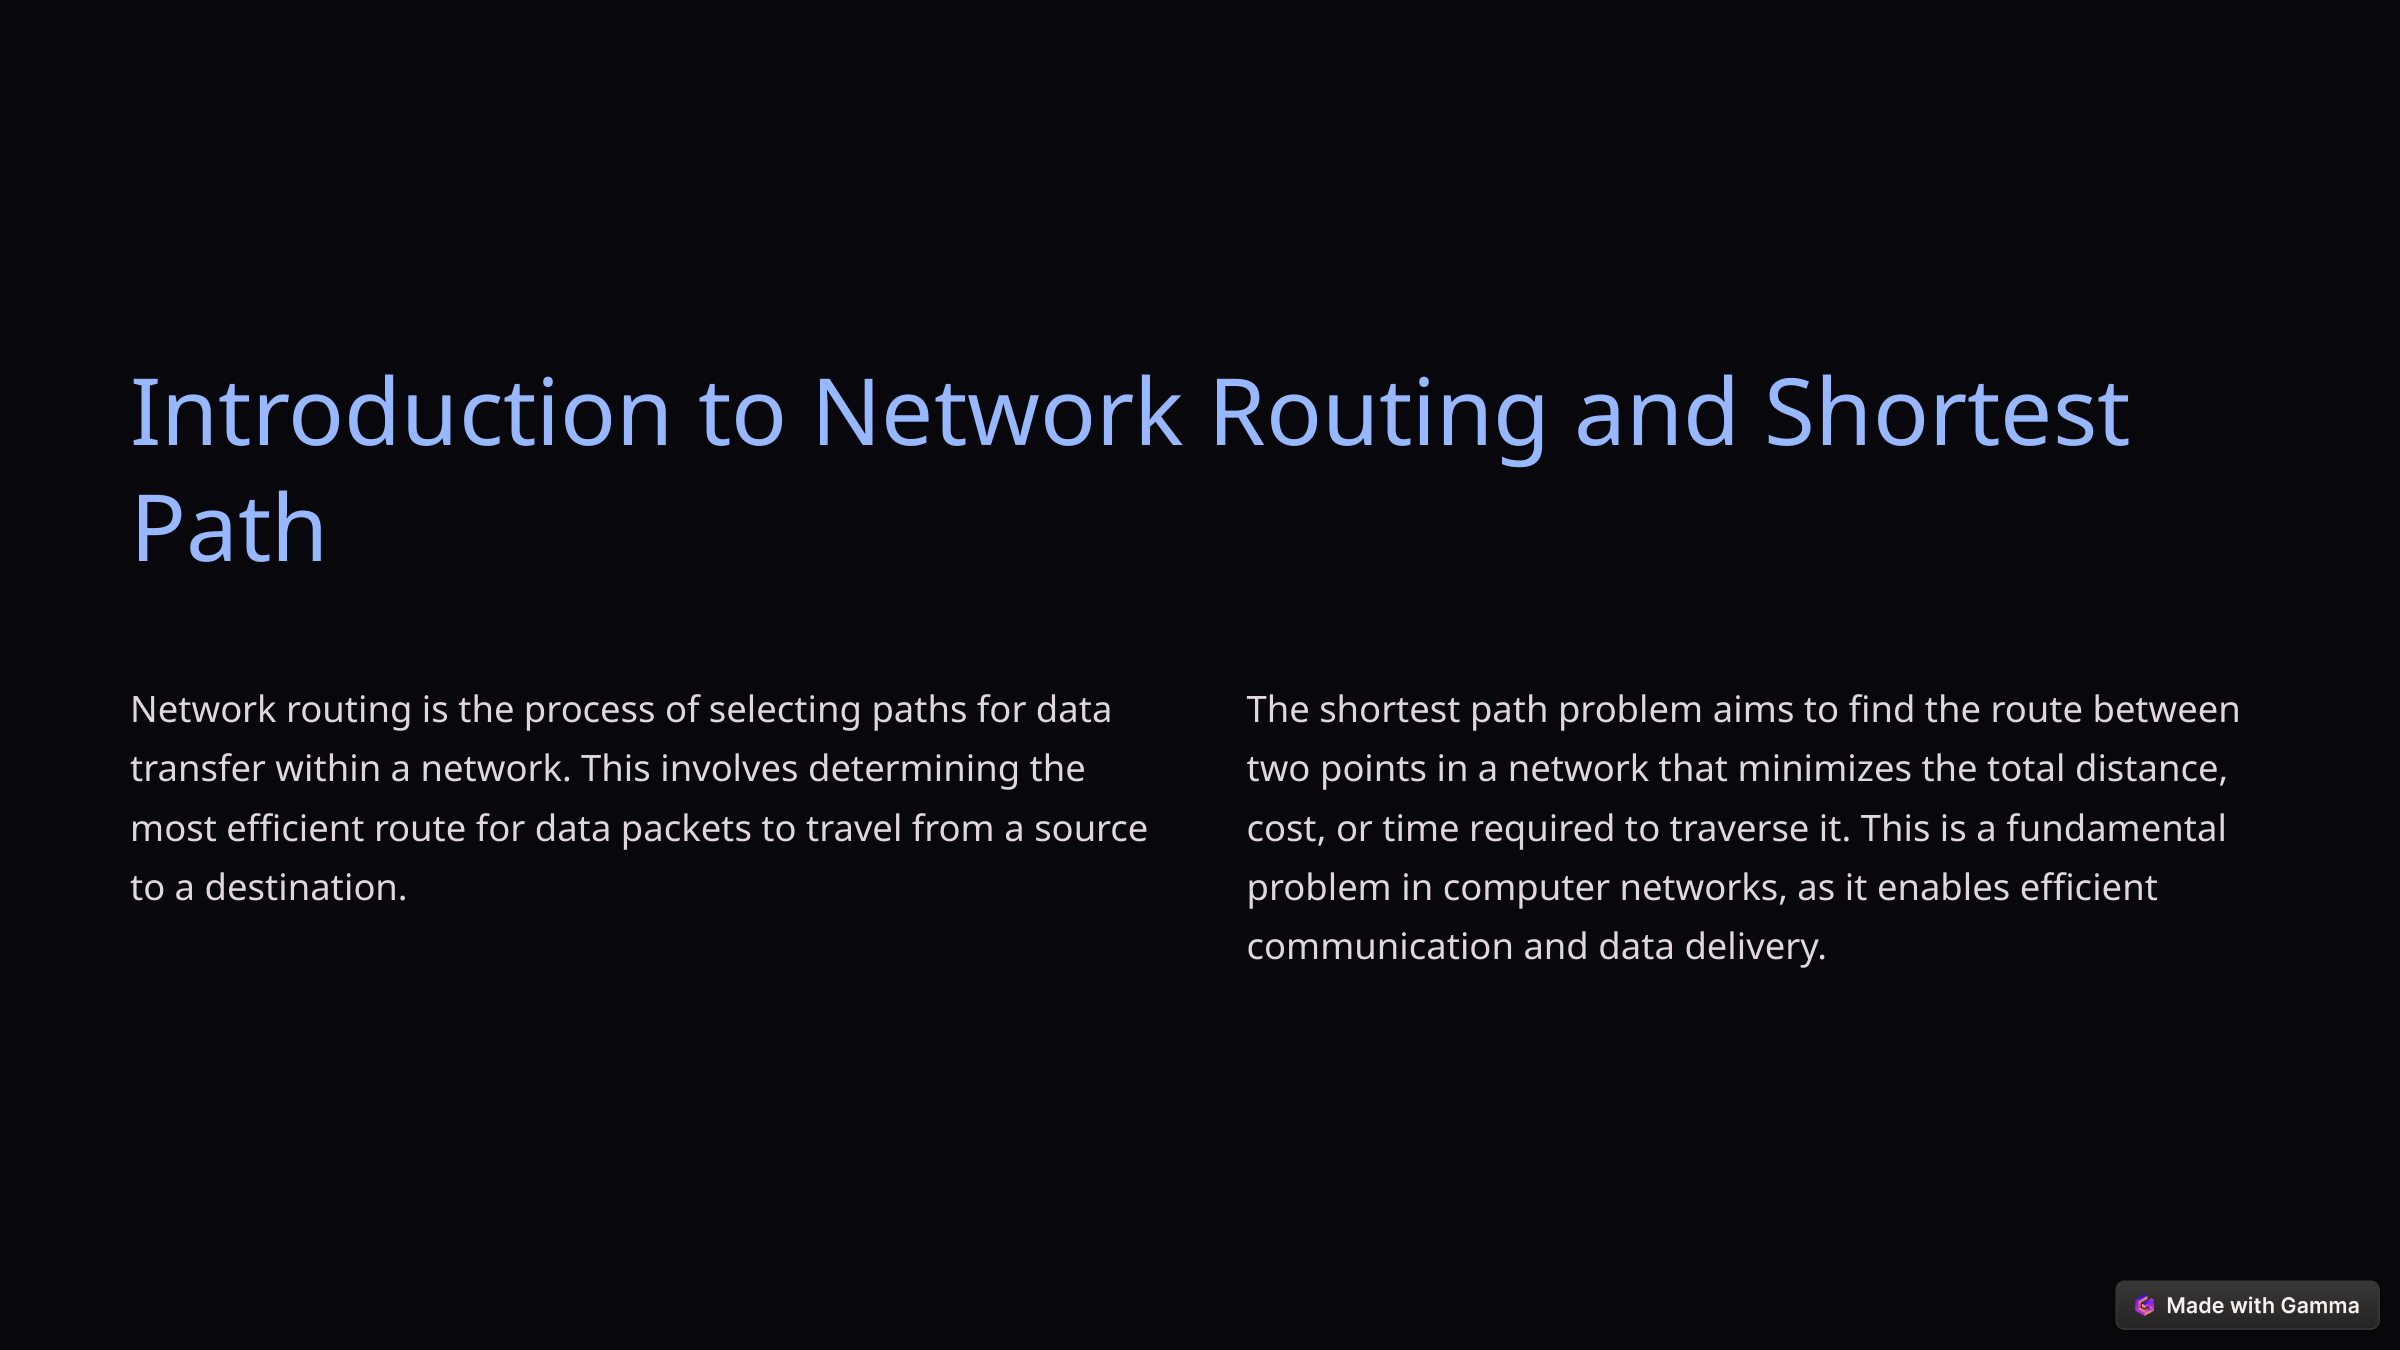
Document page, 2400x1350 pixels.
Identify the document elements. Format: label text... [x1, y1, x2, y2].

text_box Network routing is the process of selecting paths for data transfer within a network. This involves determining the most efficient route for data packets to travel from a source to a destination. [130, 670, 1155, 909]
text_box Introduction to Network Routing and Shortest Path [130, 348, 2270, 581]
picture [2106, 1271, 2389, 1339]
text_box The shortest path problem aims to find the route between two points in a network that minimizes the total distance, cost, or time required to traverse it. This is a fundamental problem in computer networks, as it enables efficient communication and data delivery. [1246, 670, 2271, 968]
